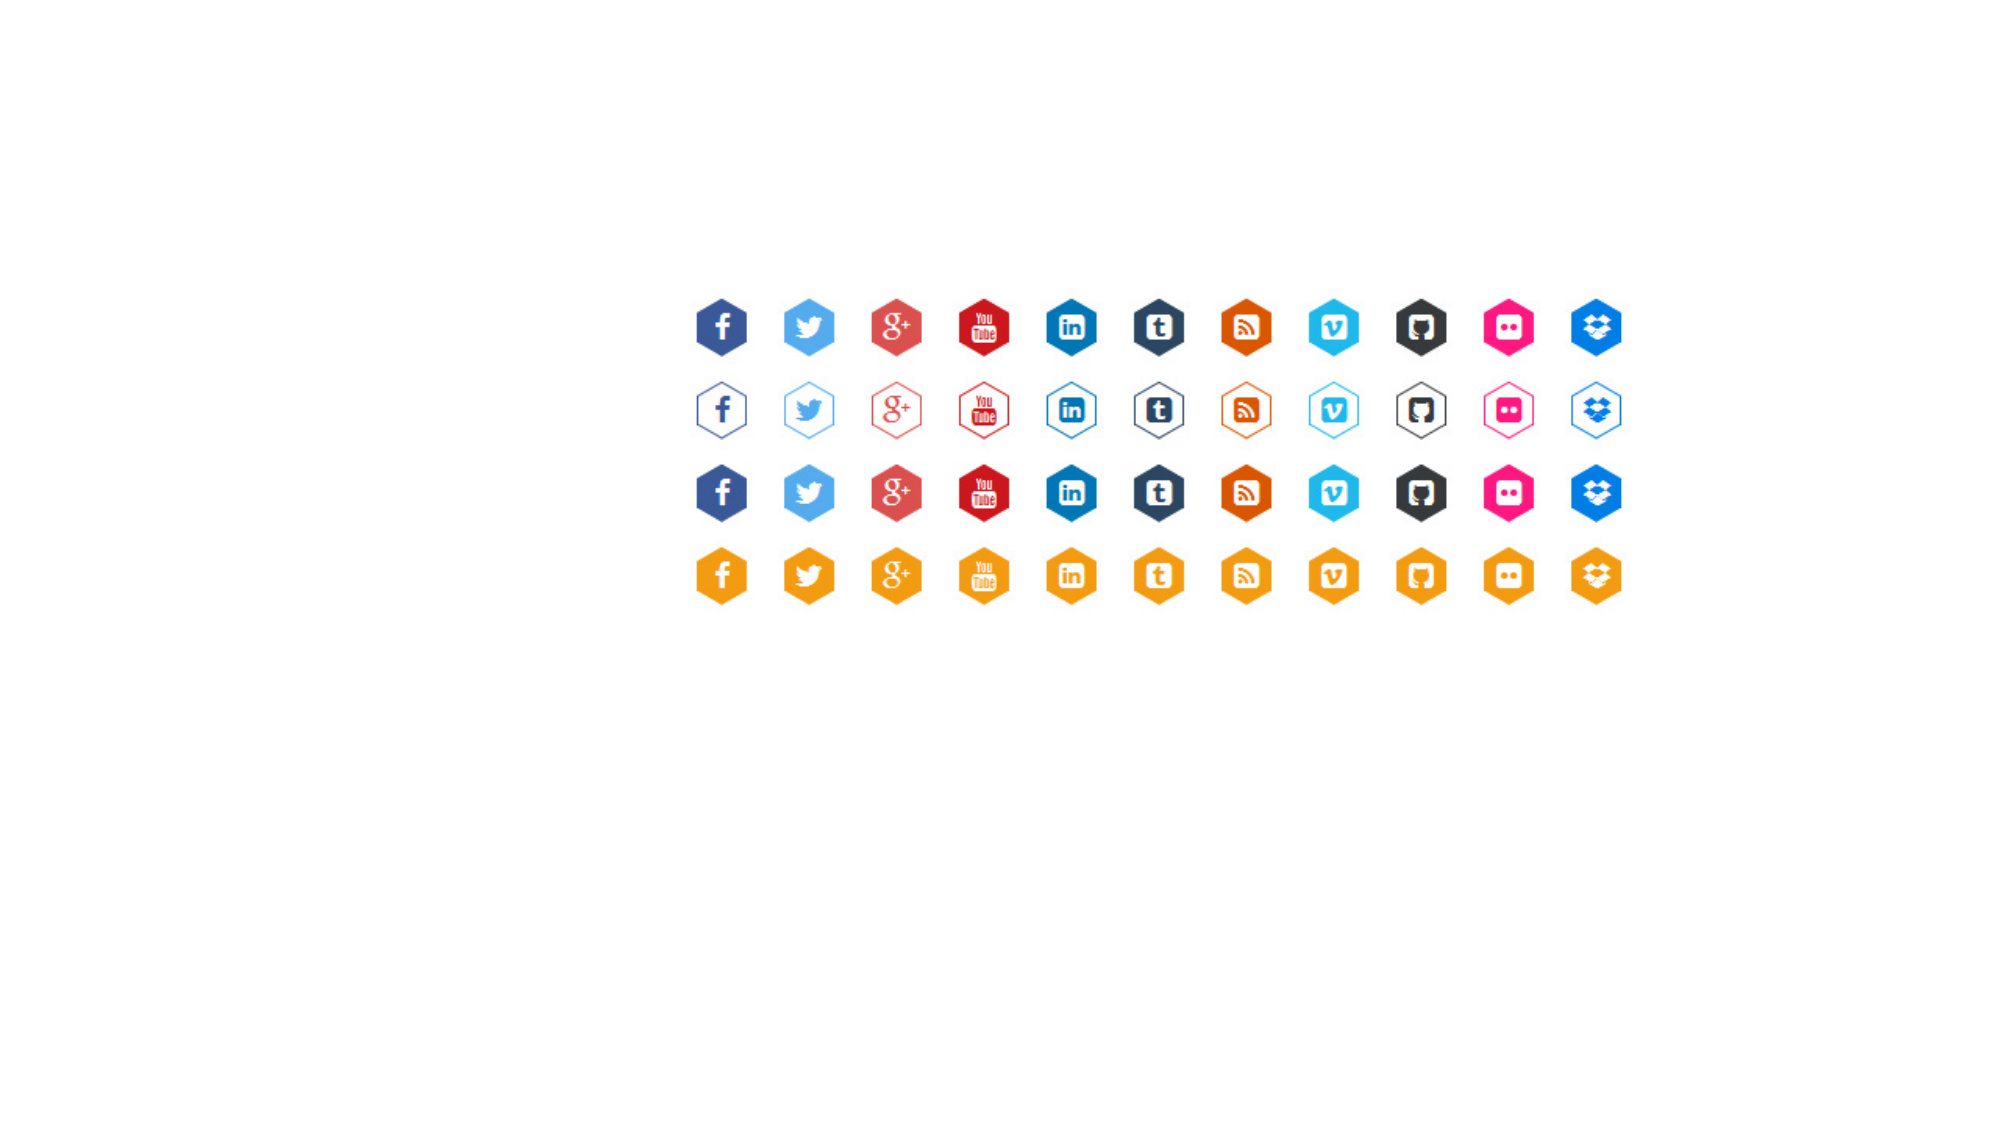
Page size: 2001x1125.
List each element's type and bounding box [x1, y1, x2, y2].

picture [685, 262, 1650, 643]
